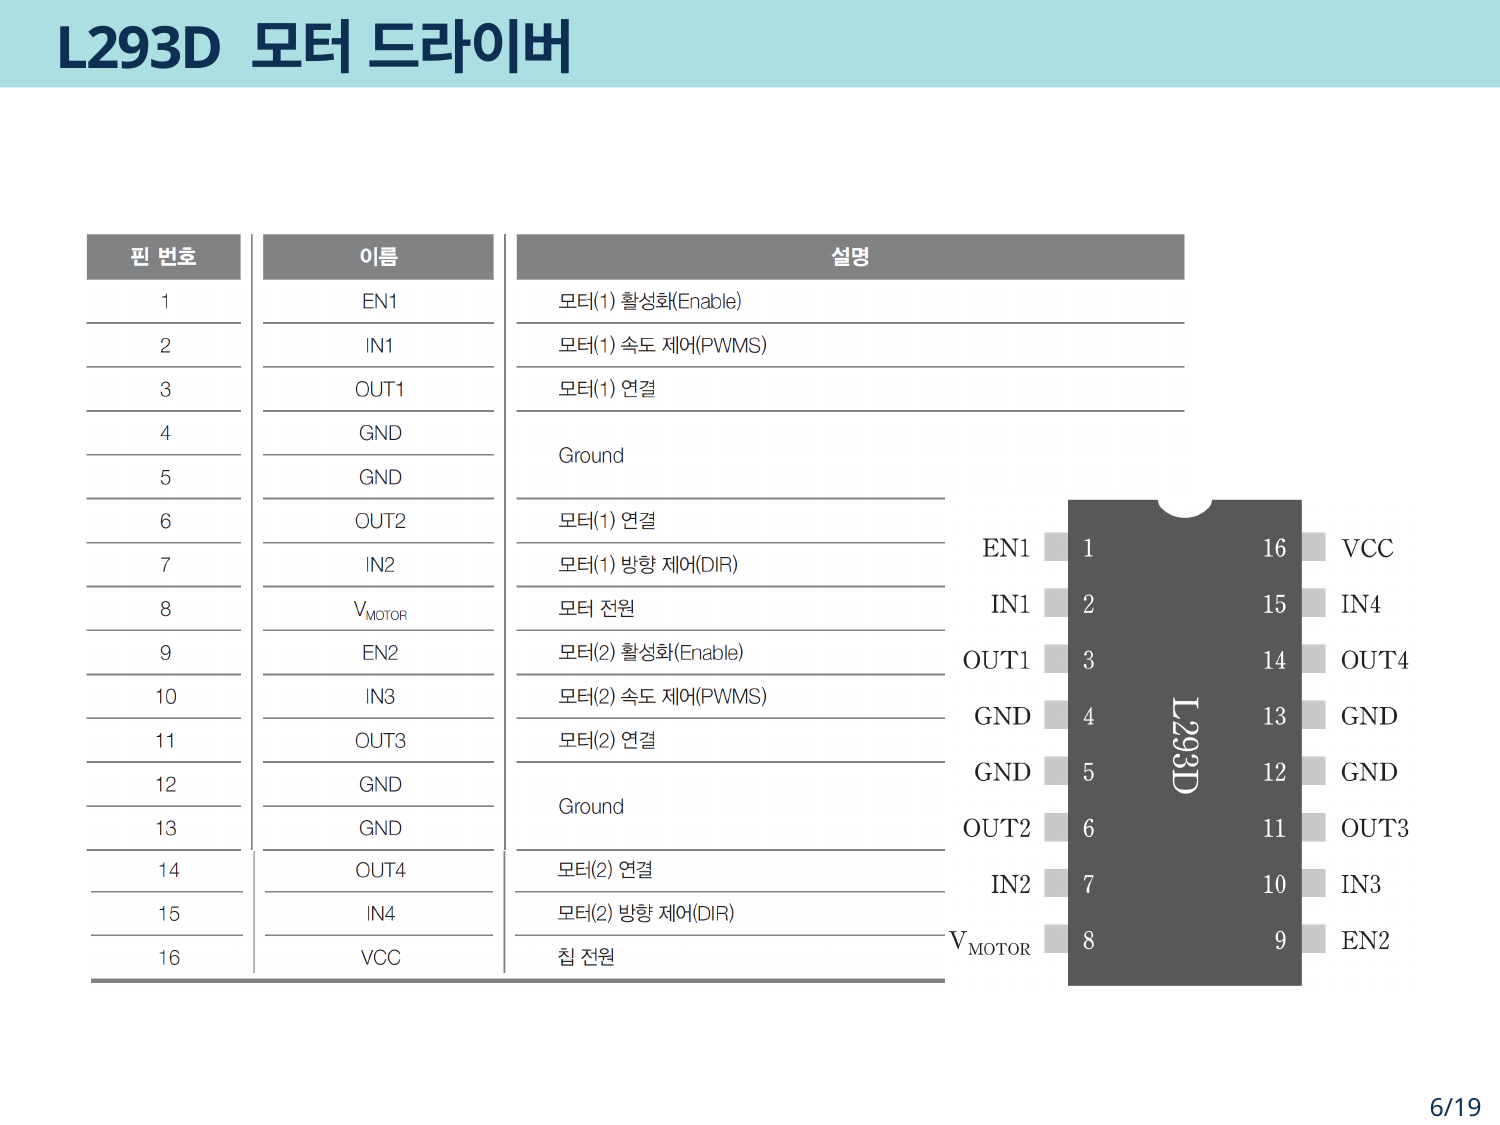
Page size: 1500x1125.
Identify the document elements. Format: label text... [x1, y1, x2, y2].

picture [81, 231, 1412, 990]
title L293D 모터 드라이버 [40, 5, 1288, 84]
